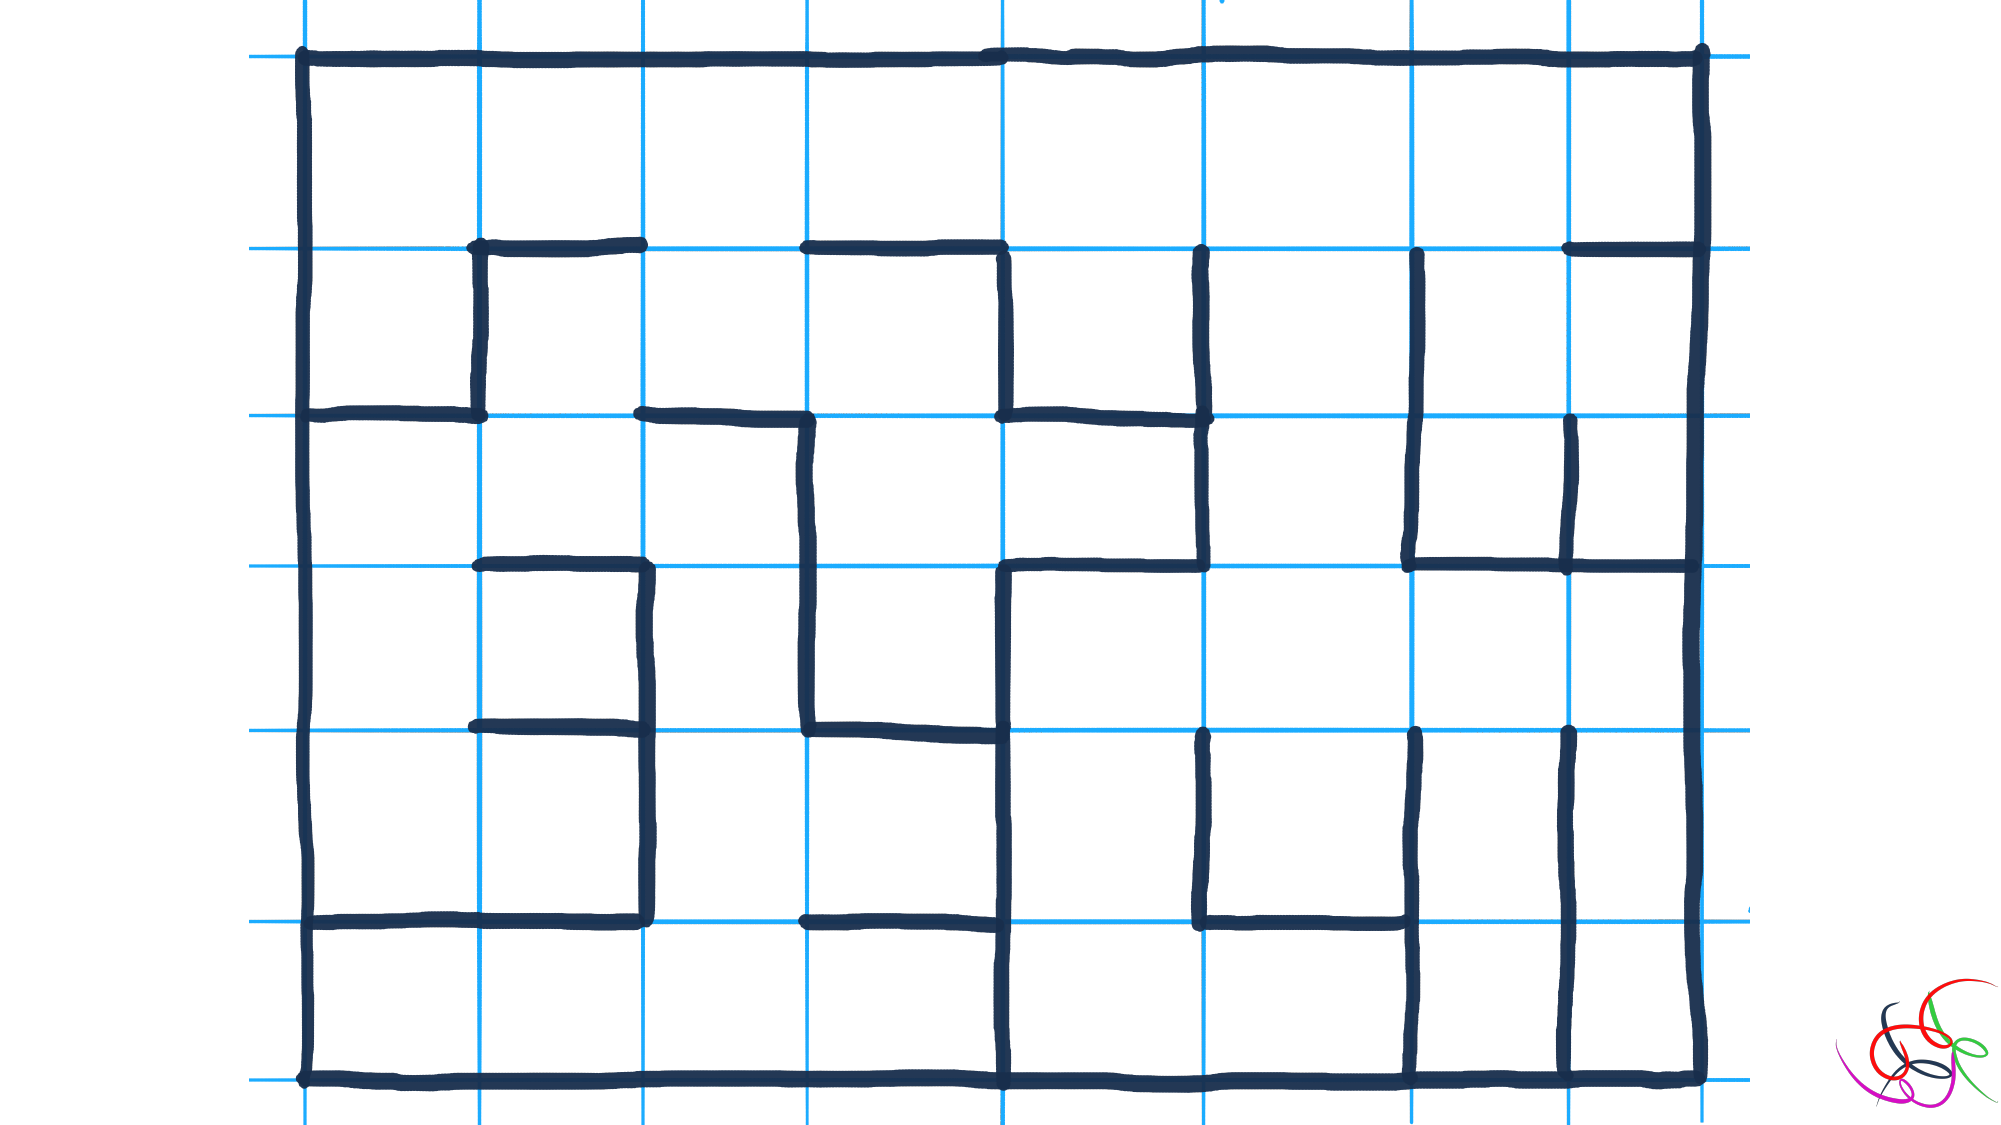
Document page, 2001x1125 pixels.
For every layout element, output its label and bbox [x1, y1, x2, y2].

picture [1834, 959, 2000, 1125]
picture [249, 0, 1750, 1125]
